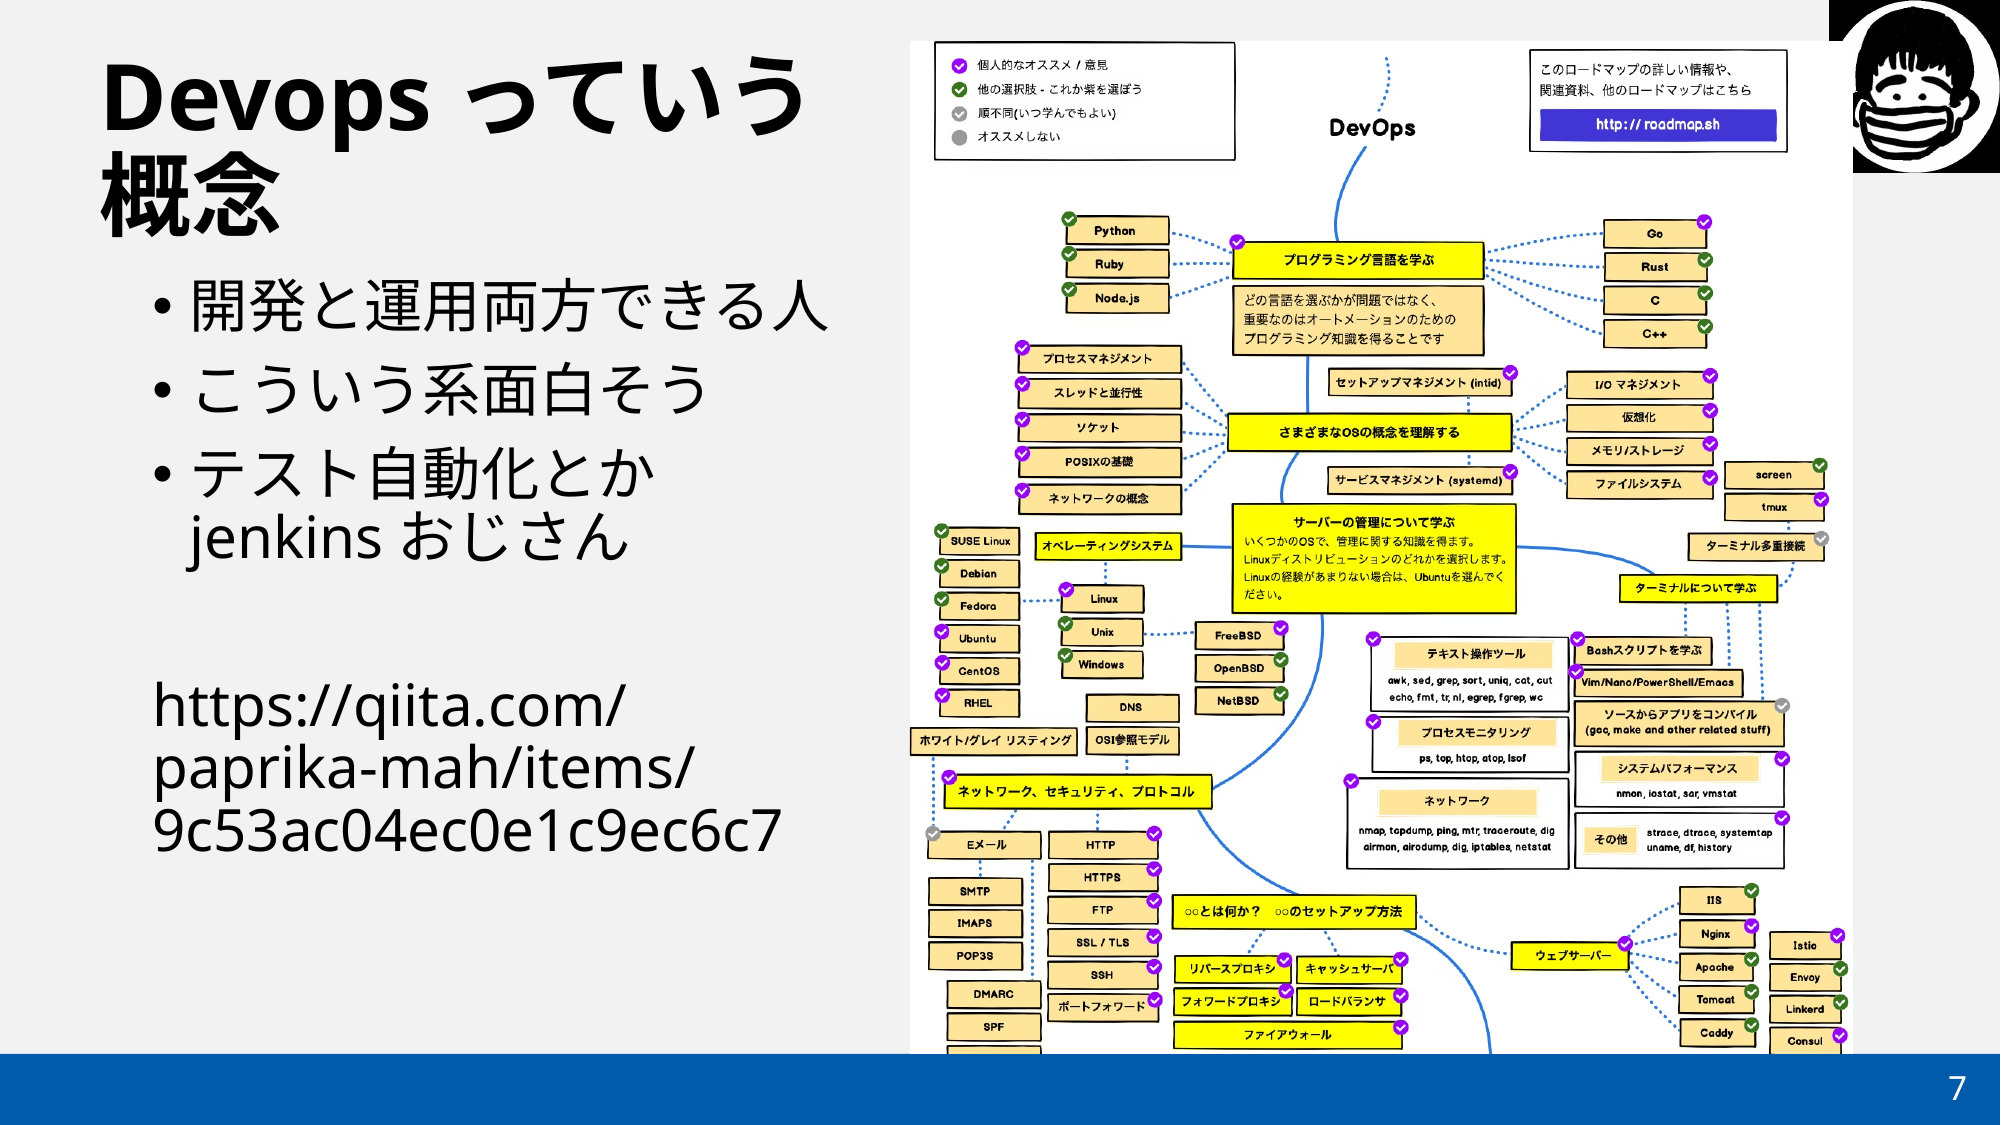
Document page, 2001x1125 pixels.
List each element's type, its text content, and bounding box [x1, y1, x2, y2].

title Devopsっていう概念 [84, 41, 869, 259]
slide_number 7 [1532, 1059, 1983, 1120]
picture [909, 0, 2000, 1054]
list 開発と運用両方できる人 こういう系面白そう テスト自動化とかjenkinsおじさん https://qiita.com/paprika-mah/items/9c53ac04ec0e1c9ec6c7 [137, 270, 857, 984]
